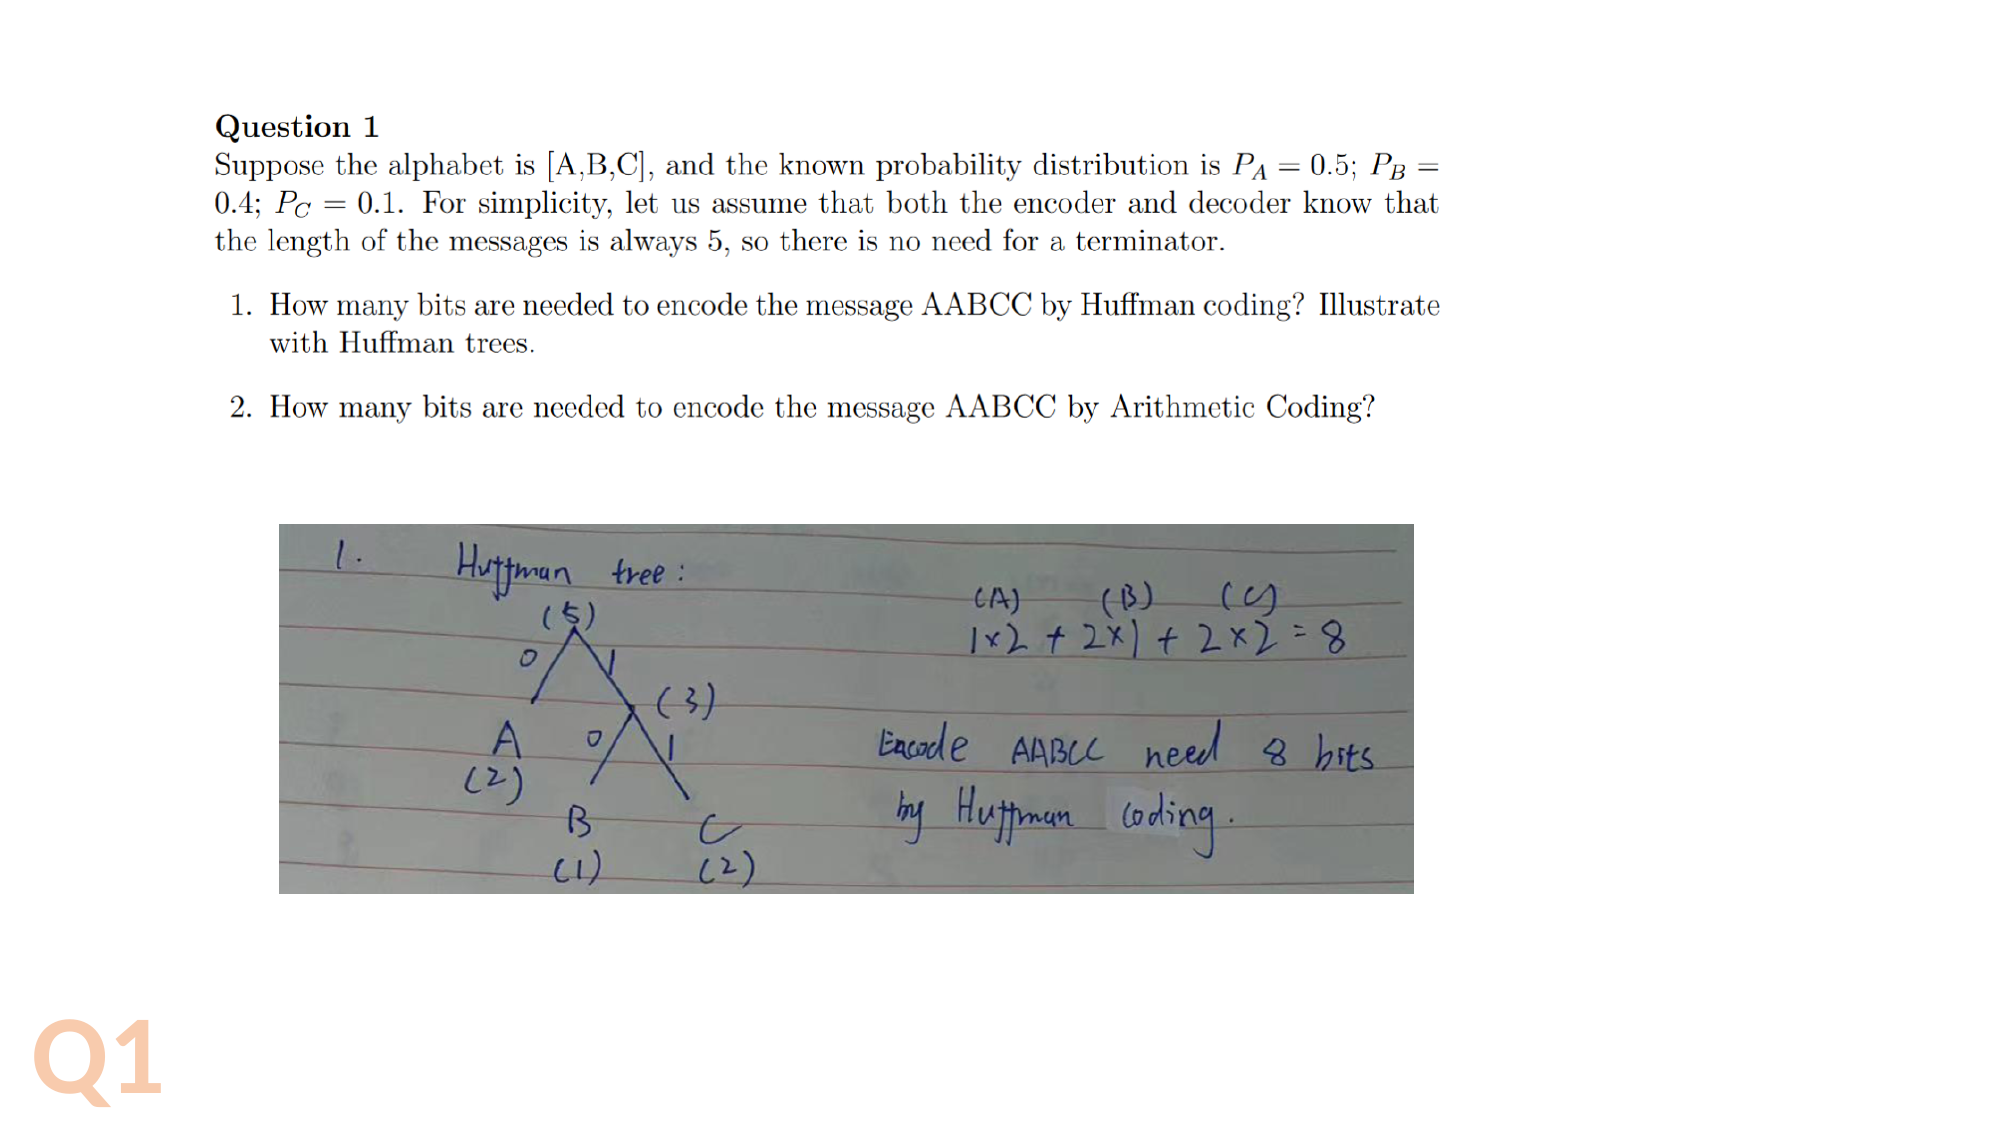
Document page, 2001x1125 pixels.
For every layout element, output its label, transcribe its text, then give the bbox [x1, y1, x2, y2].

picture [129, 80, 1463, 469]
picture [279, 524, 1414, 894]
text_box Q1 [16, 973, 207, 1124]
